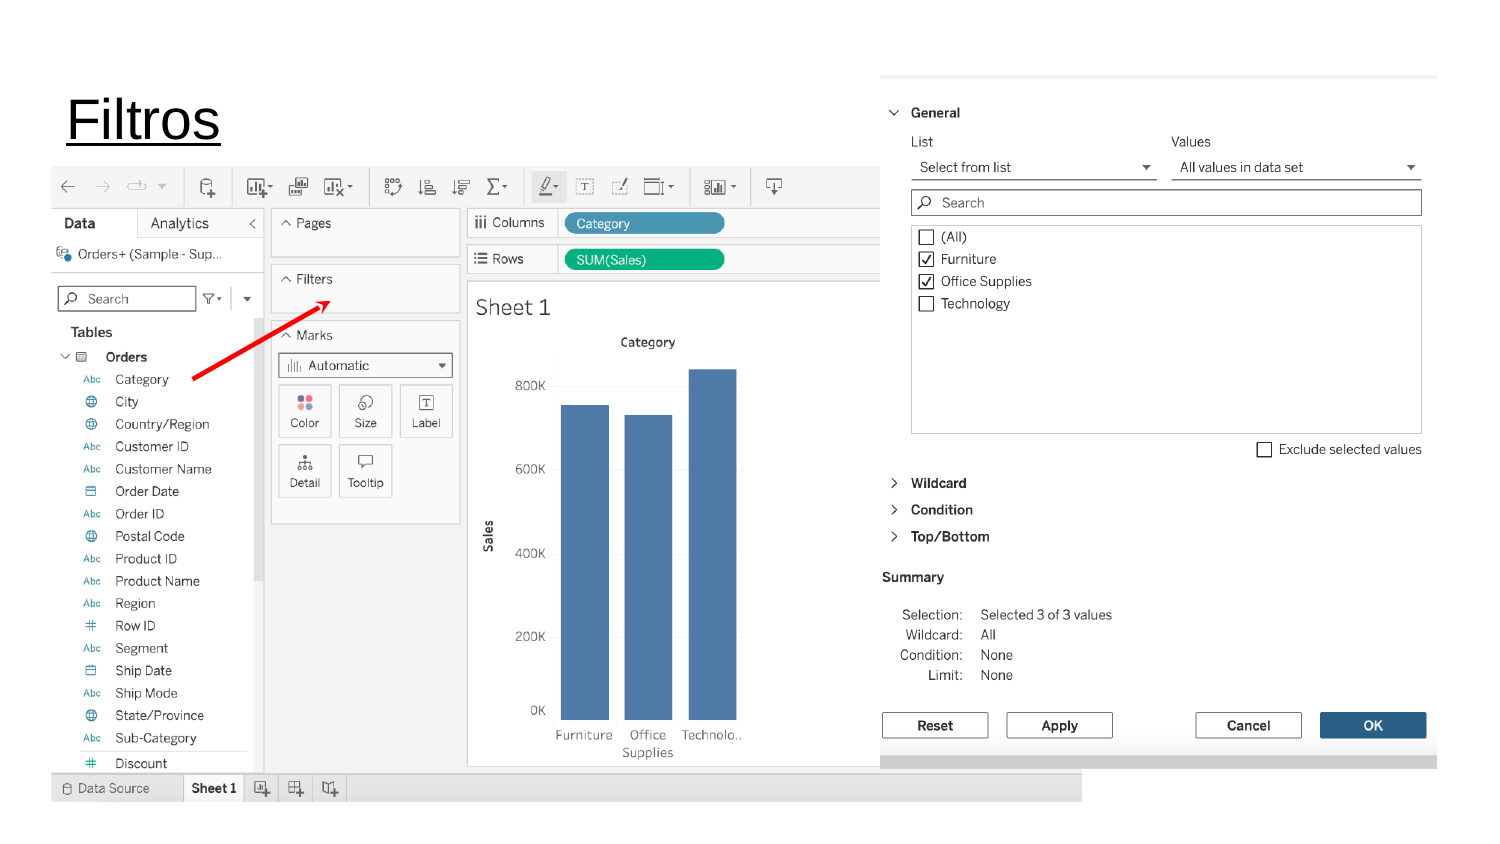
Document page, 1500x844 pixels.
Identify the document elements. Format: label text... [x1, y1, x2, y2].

title Filtros [51, 72, 1449, 167]
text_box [192, 300, 331, 380]
picture [50, 74, 1438, 803]
